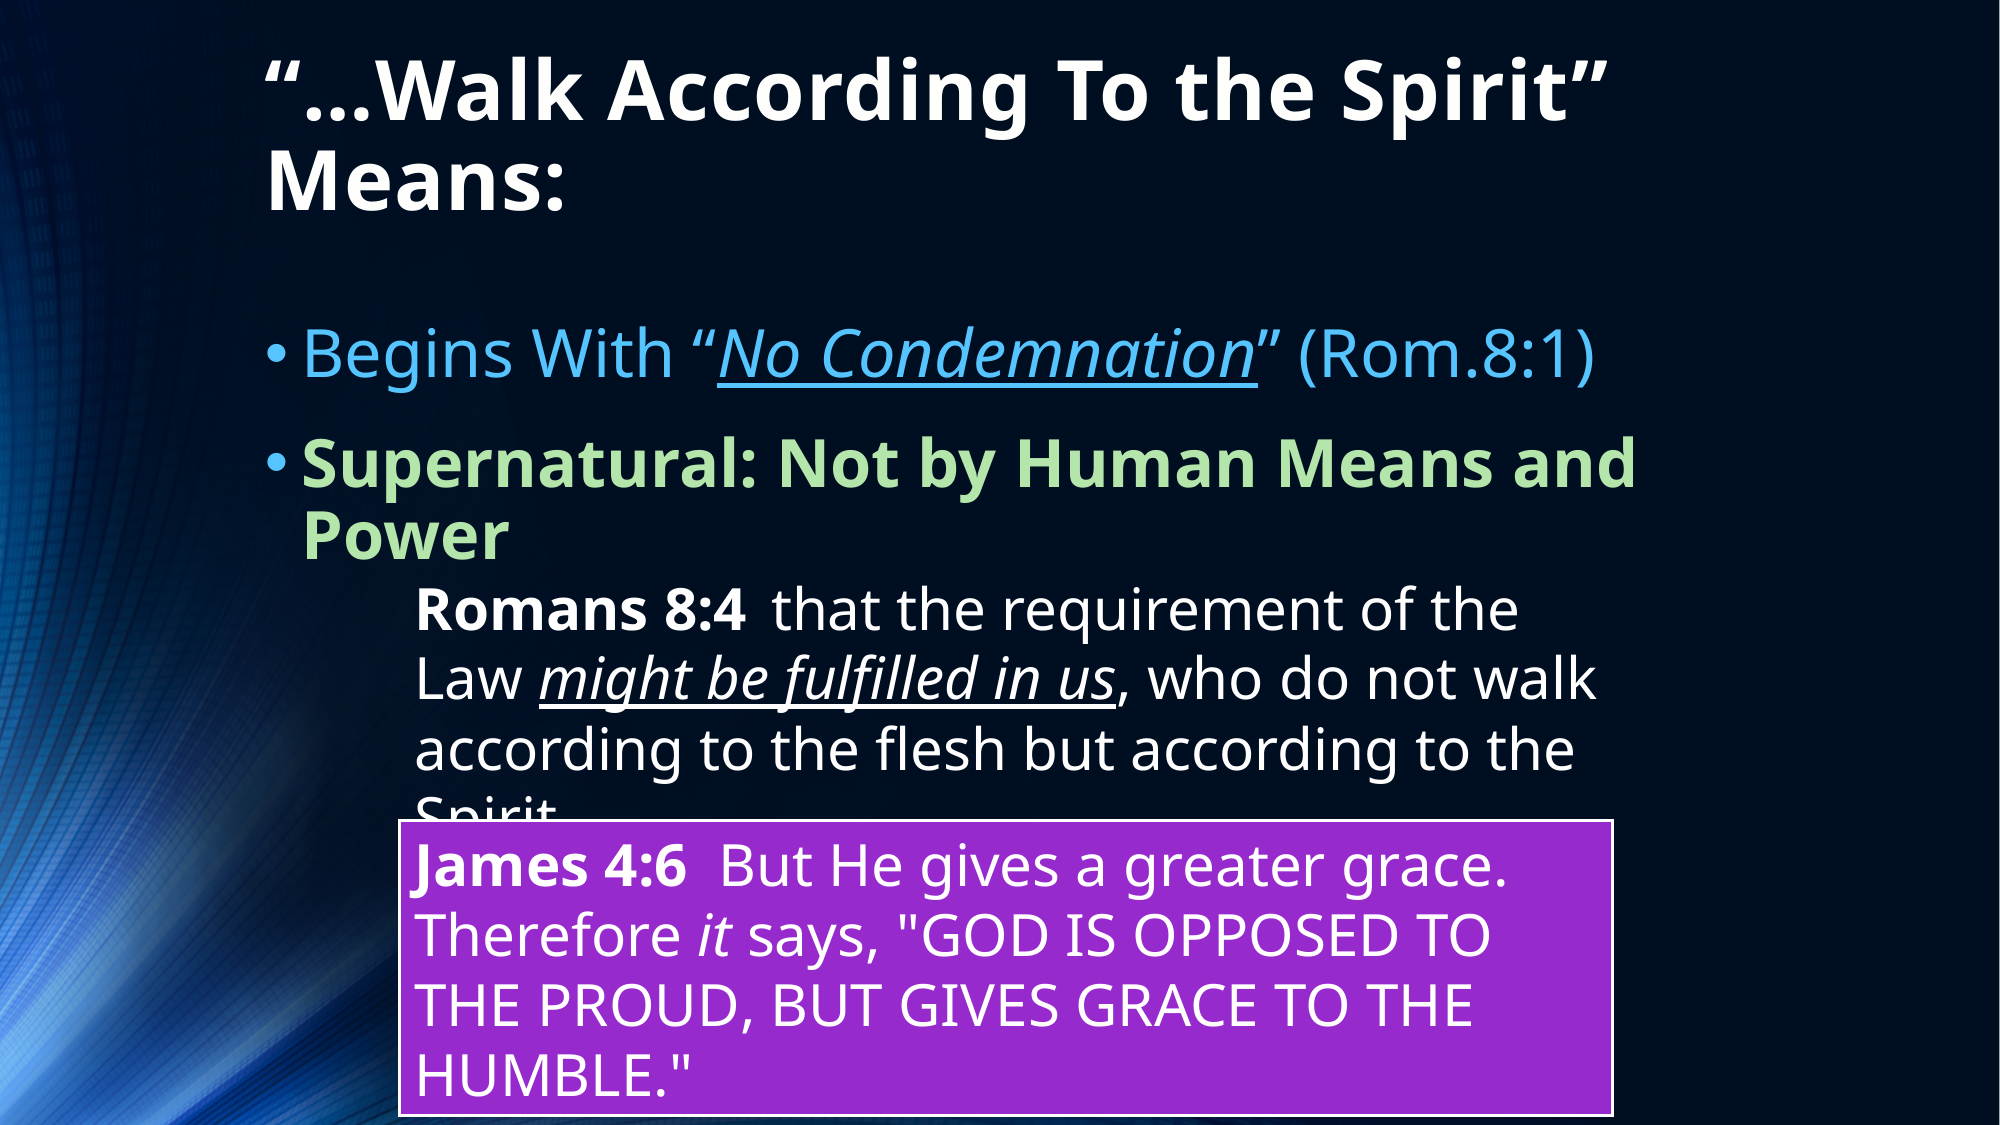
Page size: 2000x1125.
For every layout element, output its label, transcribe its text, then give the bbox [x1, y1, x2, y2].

picture [0, 0, 2000, 1125]
title “…Walk According To the Spirit” Means: [249, 62, 1813, 236]
text_box Romans 8:4 that the requirement of the Law might be fulfilled in us, who do not walk according to the flesh but according to the Spirit. [399, 564, 1650, 859]
text_box James 4:6 But He gives a greater grace. Therefore it says, "GOD IS OPPOSED TO THE PROUD, BUT GIVES GRACE TO THE HUMBLE." [398, 819, 1614, 1117]
list Begins With “No Condemnation” (Rom.8:1) Supernatural: Not by Human Means and Power [249, 312, 1749, 988]
